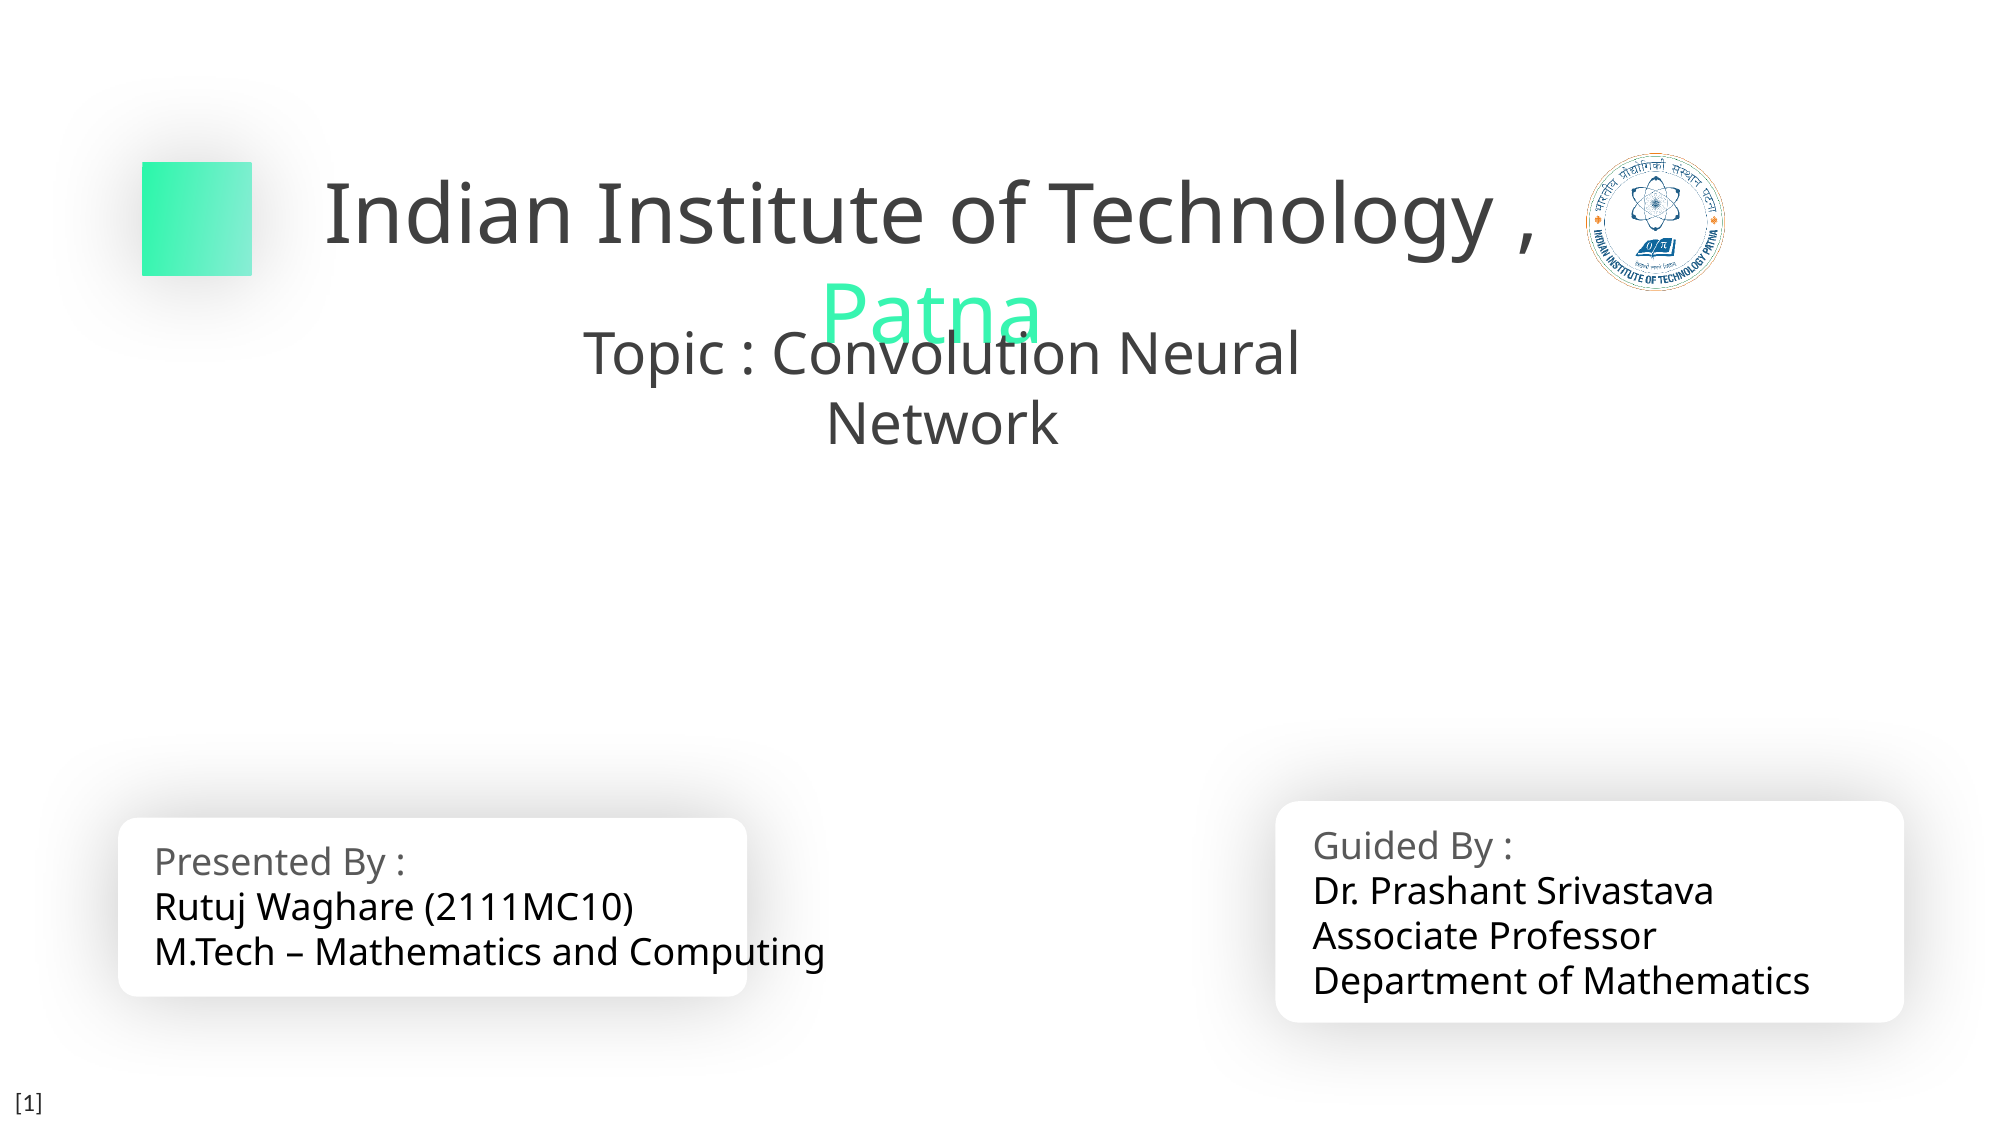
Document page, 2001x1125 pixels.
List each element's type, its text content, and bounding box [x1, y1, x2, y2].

text_box Indian Institute of Technology , Patna [298, 153, 1567, 368]
text_box [117, 816, 748, 998]
text_box [1] [0, 1079, 78, 1125]
text_box Guided By : Dr. Prashant Srivastava Associate Professor Department of Mathematics [1298, 814, 1932, 1010]
text_box Topic : Convolution Neural Network [444, 308, 1441, 464]
text_box [141, 161, 252, 276]
text_box Presented By : Rutuj Waghare (2111MC10) M.Tech – Mathematics and Computing [138, 830, 996, 981]
picture [1586, 153, 1725, 291]
text_box [1274, 800, 1903, 1024]
